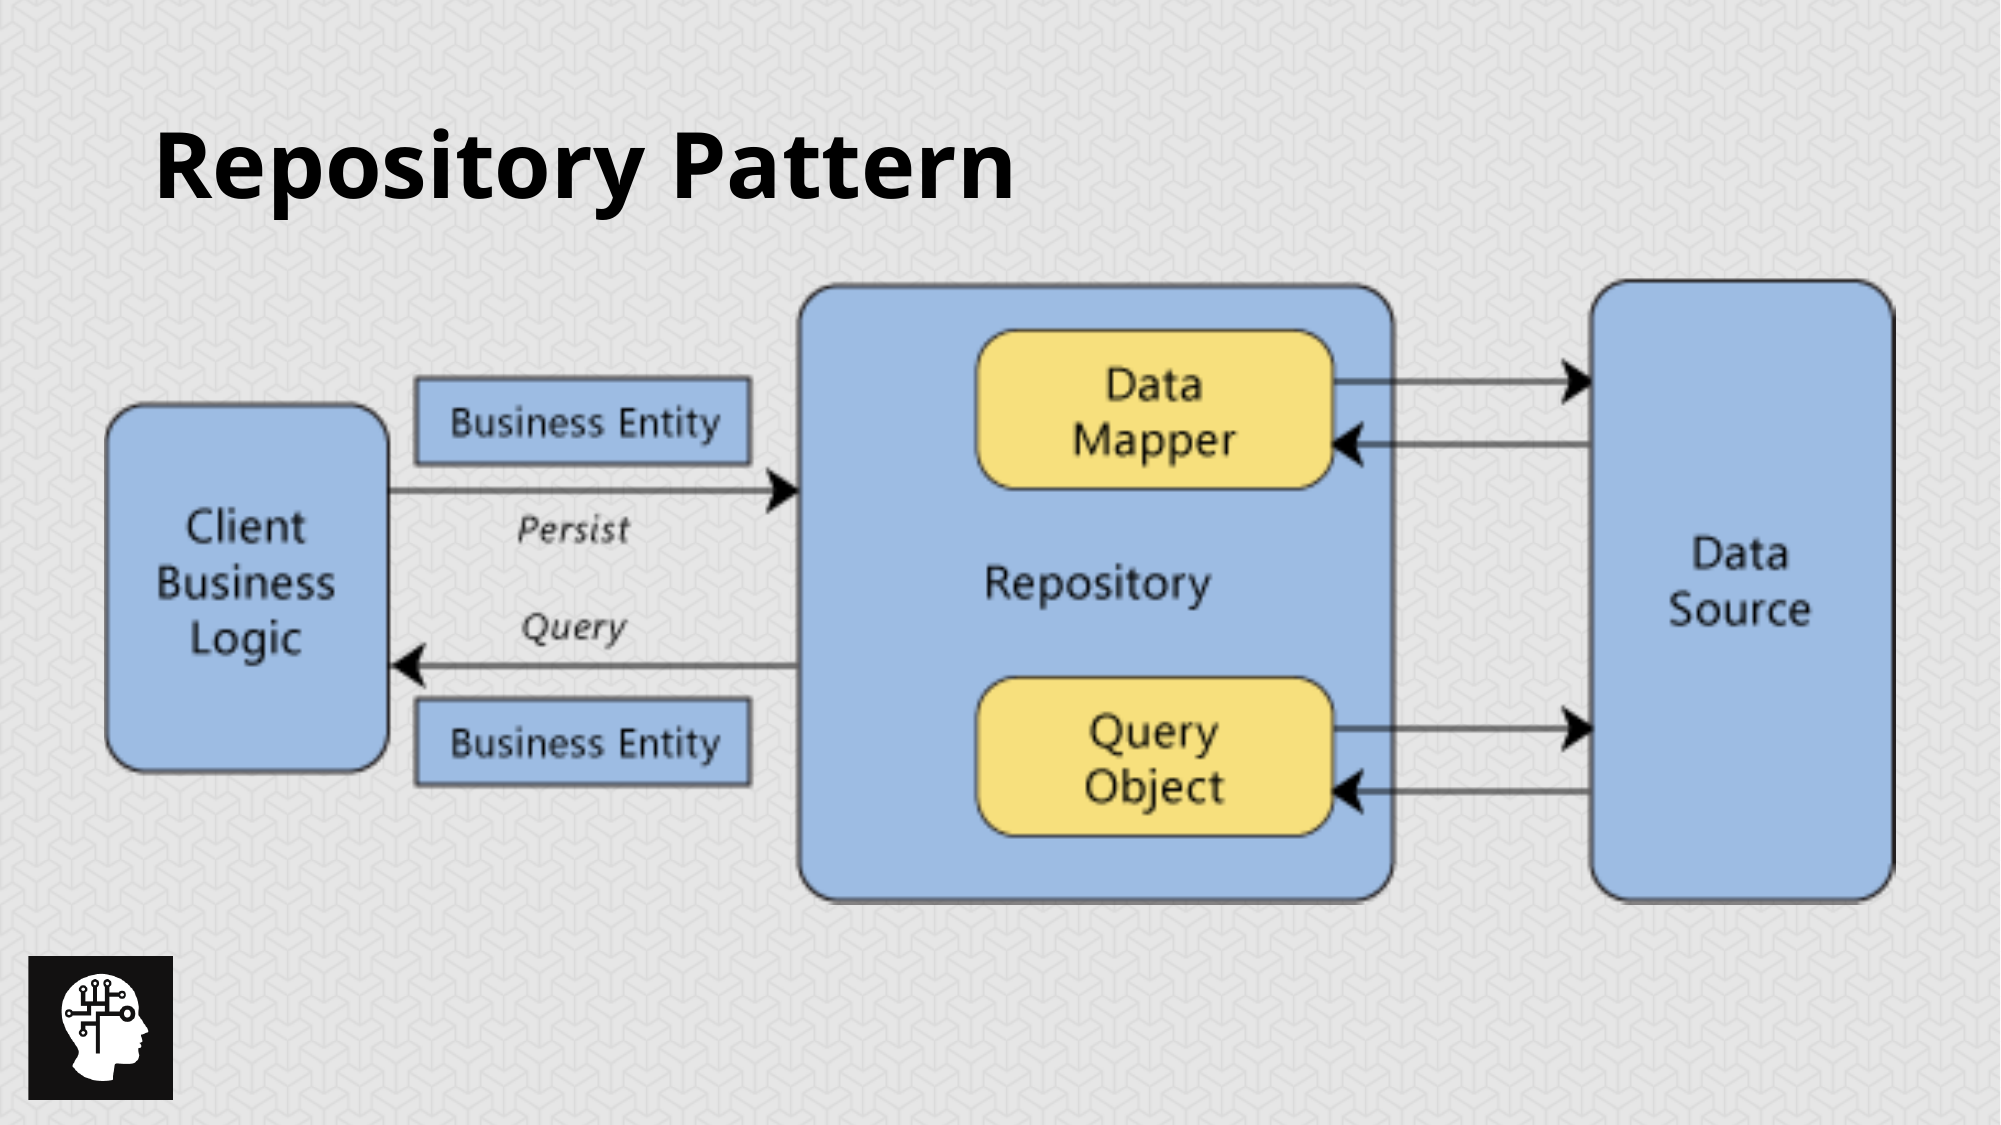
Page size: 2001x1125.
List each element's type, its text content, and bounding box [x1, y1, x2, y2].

picture [0, 0, 2001, 1125]
title Repository Pattern [137, 59, 1863, 277]
